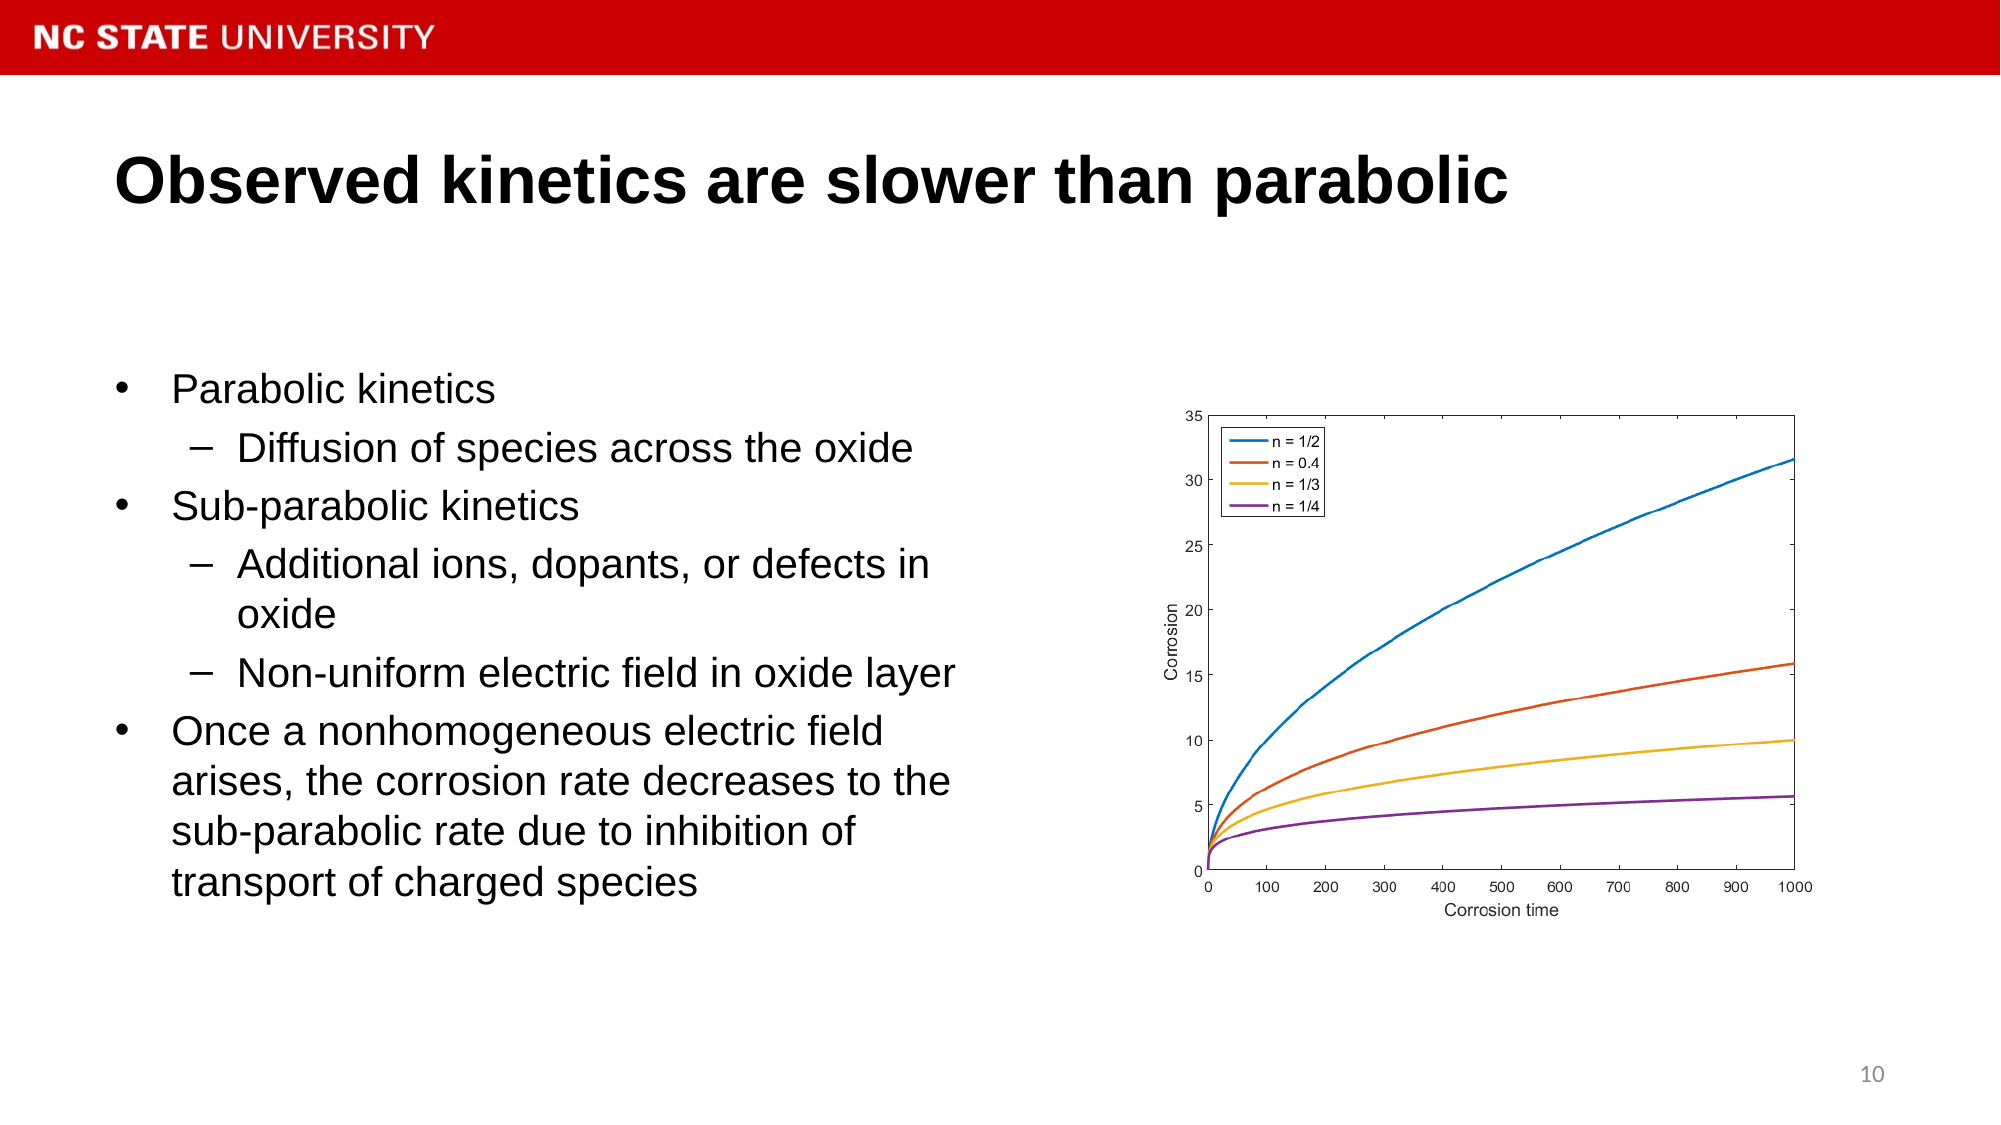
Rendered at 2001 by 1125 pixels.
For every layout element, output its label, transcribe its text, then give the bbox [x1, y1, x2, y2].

title Observed kinetics are slower than parabolic [99, 88, 1900, 265]
slide_number 10 [1433, 1042, 1900, 1103]
picture [1158, 371, 1822, 931]
list Parabolic kinetics Diffusion of species across the oxide Sub-parabolic kinetics Additional ions, dopants, or defects in oxide Non-uniform electric field in oxide layer Once a nonhomogeneous electric field arises, the corrosion rate decreases to the sub-parabolic rate due to inhibition of transport of charged species [99, 354, 1023, 1005]
picture [0, 0, 2000, 75]
